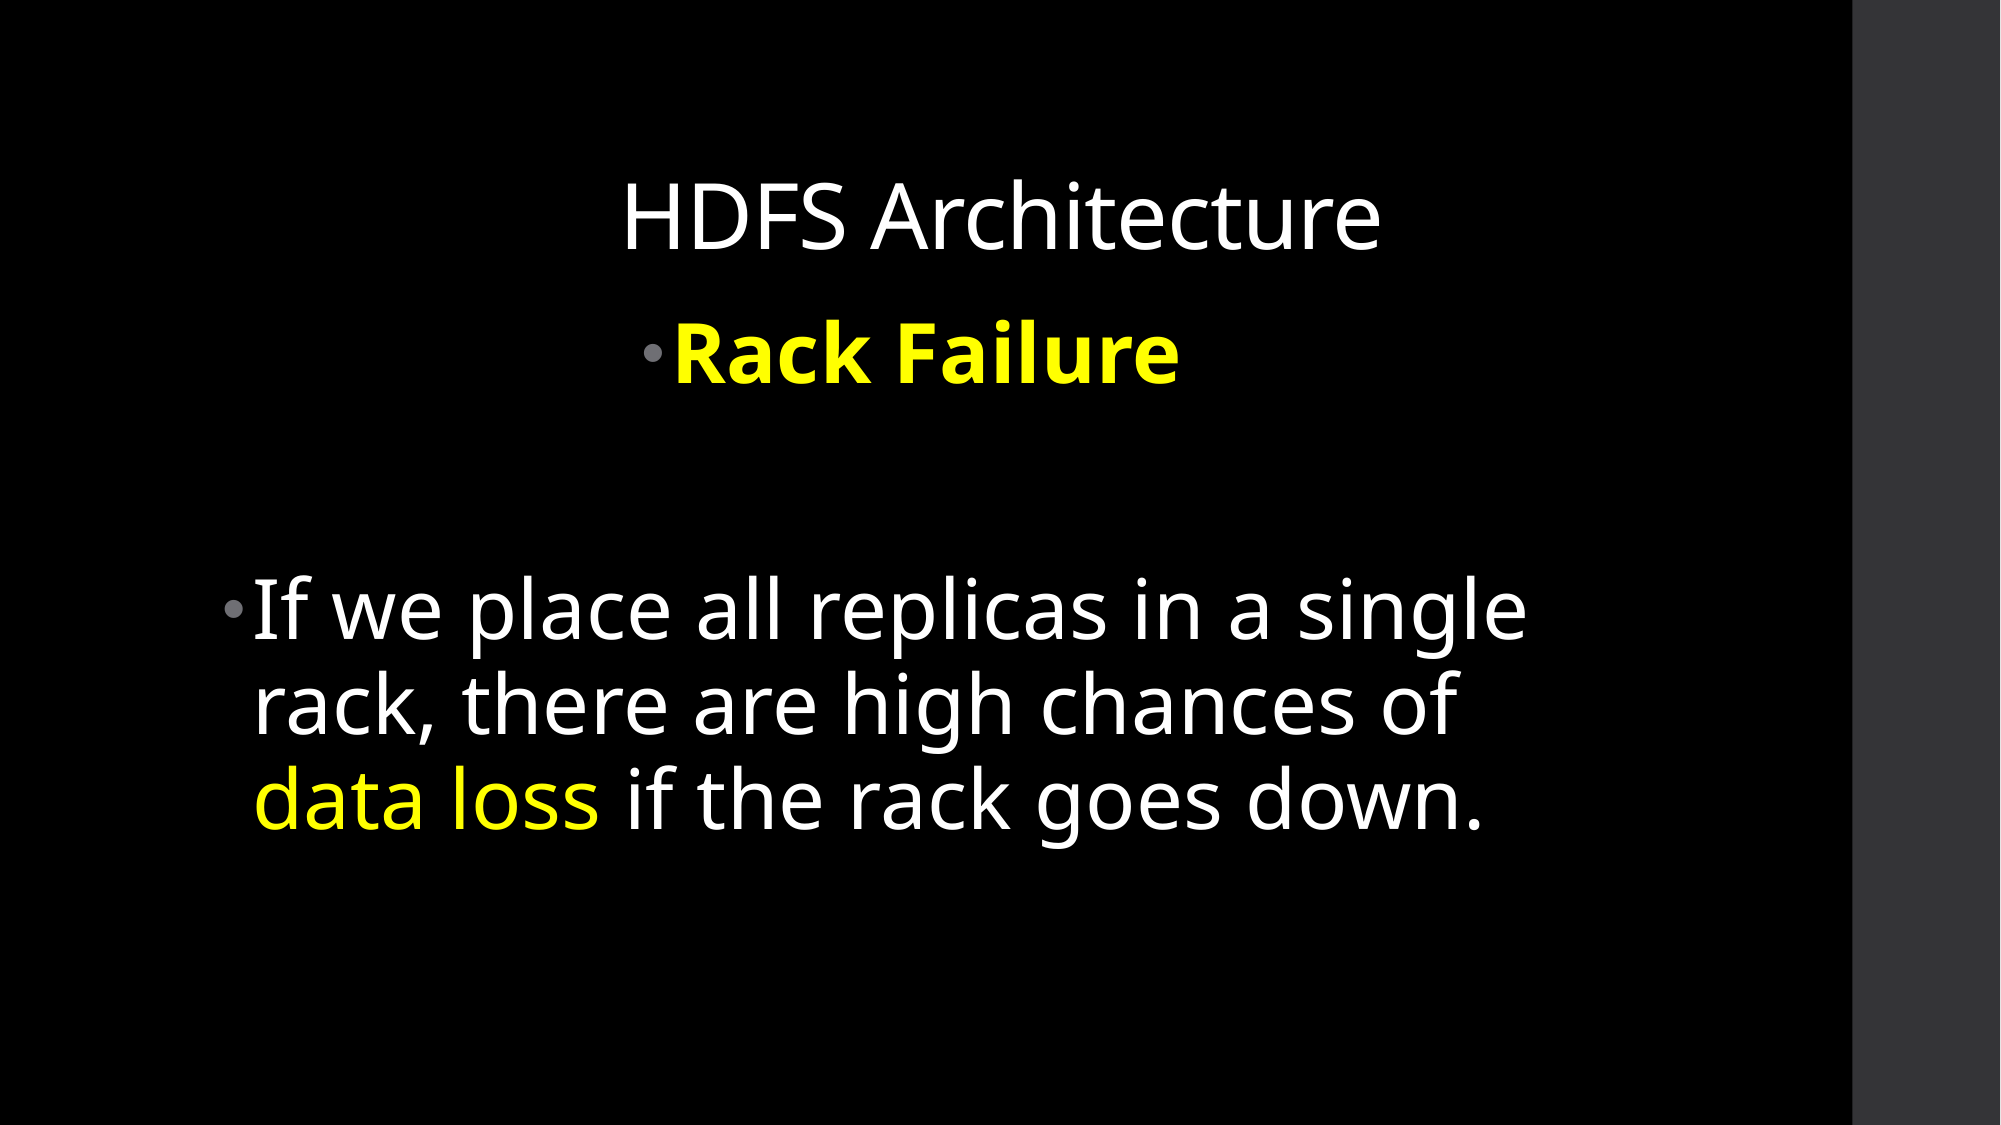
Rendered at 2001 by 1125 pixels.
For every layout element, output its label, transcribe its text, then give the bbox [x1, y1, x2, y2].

list Rack Failure If we place all replicas in a single rack, there are high chances of data loss if the rack goes down. [206, 299, 1617, 1014]
title HDFS Architecture [206, 60, 1797, 278]
